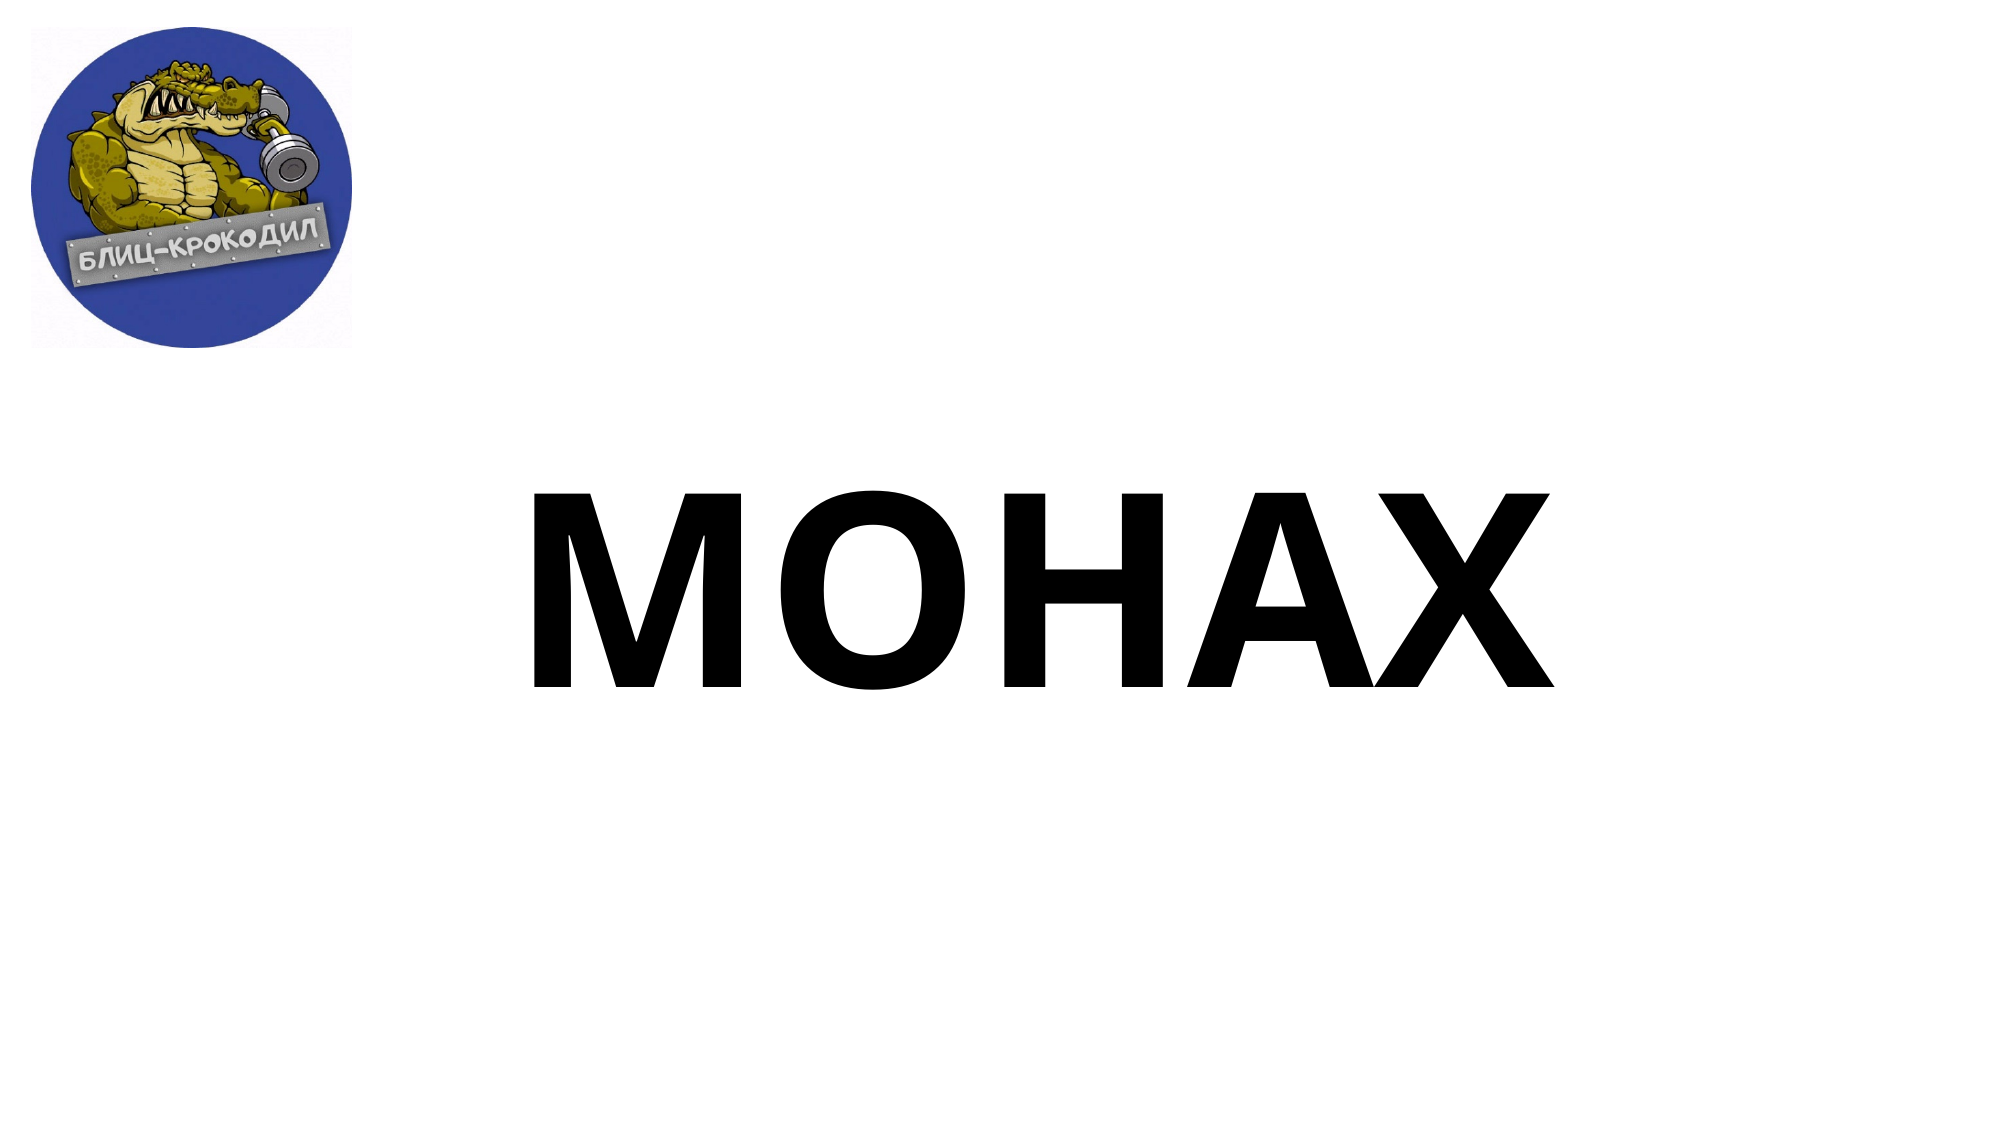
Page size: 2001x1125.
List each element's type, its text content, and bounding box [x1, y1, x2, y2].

title МОНАХ [282, 361, 1783, 754]
picture [31, 27, 352, 348]
